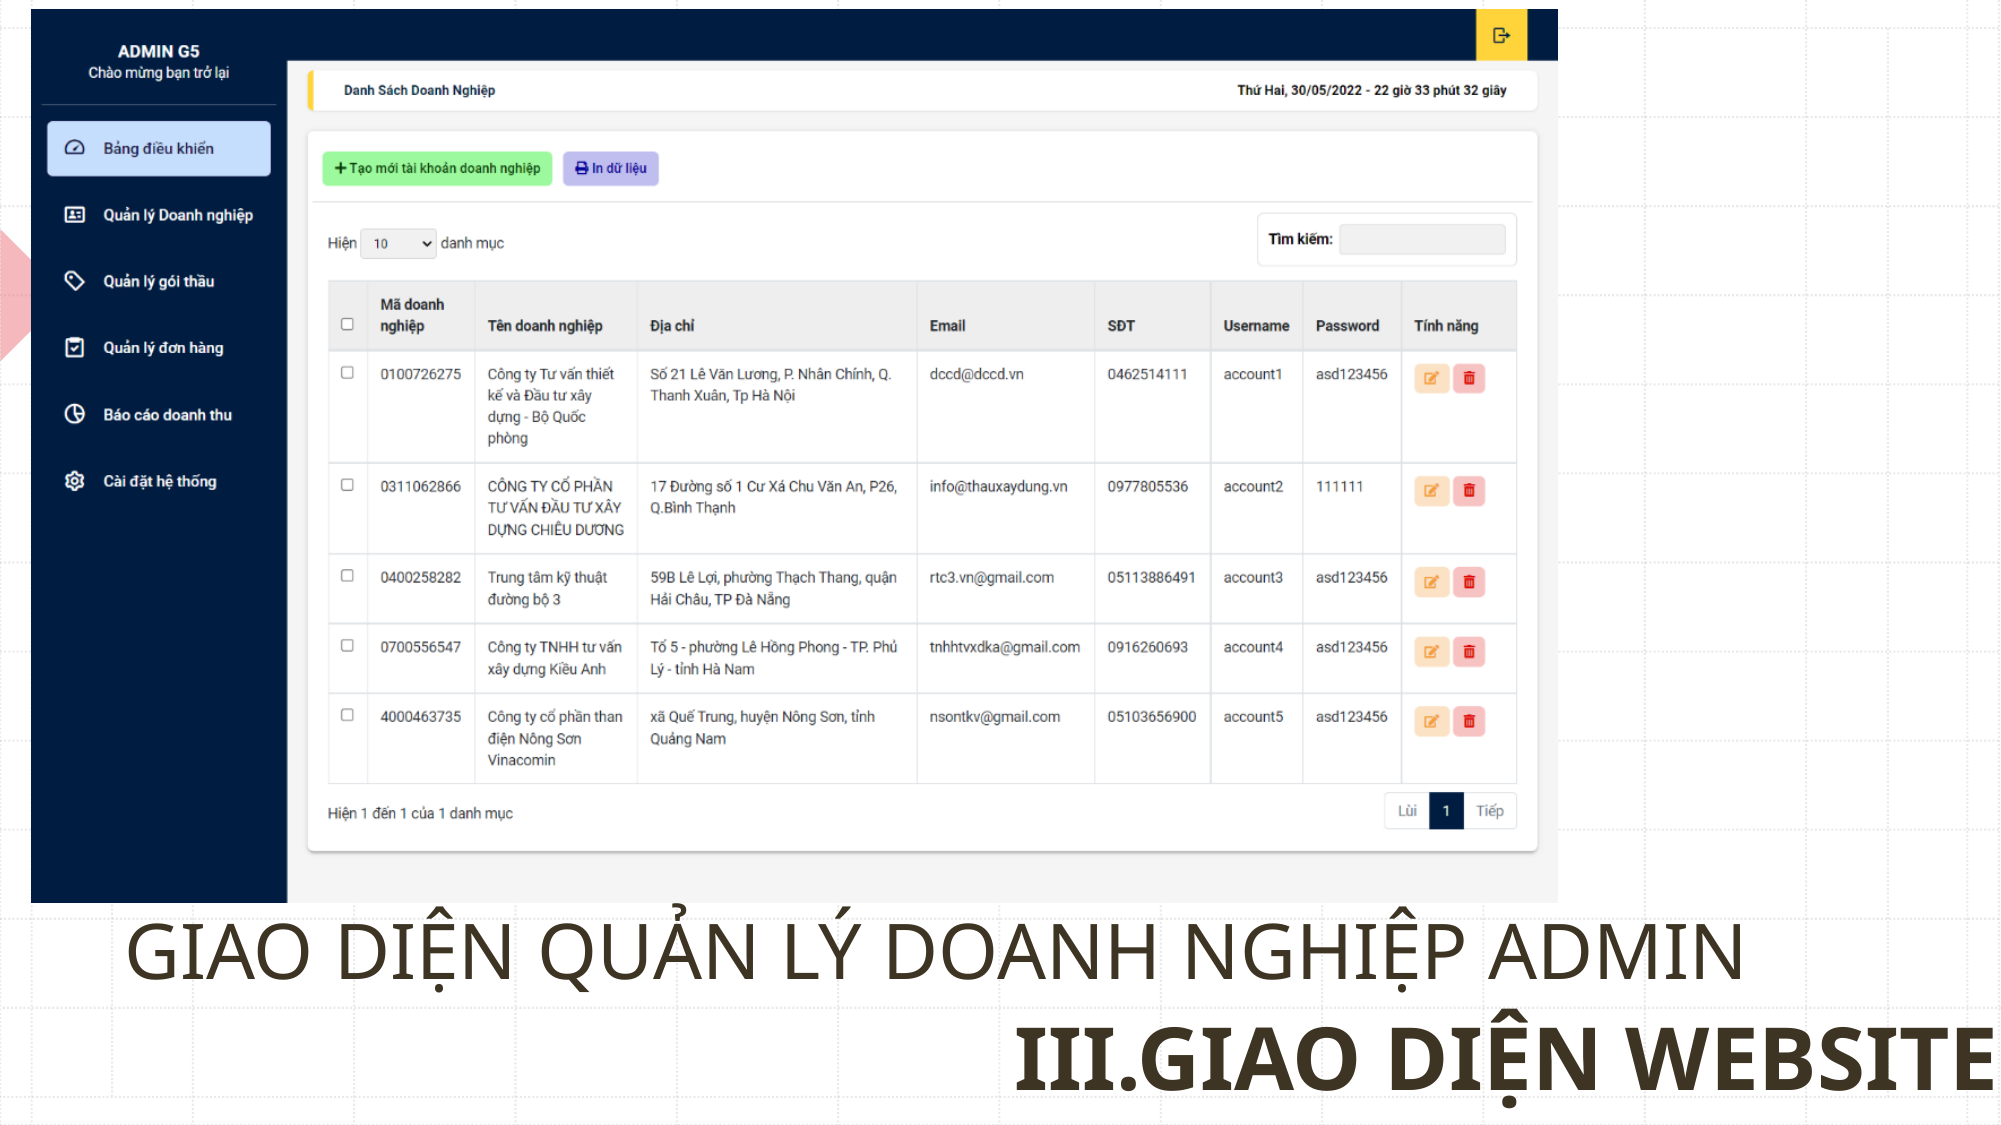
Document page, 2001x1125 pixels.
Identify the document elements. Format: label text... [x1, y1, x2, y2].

text_box III.GIAO DIỆN WEBSITE [999, 990, 2000, 1116]
title GIAO DIỆN QUẢN LÝ DOANH NGHIỆP ADMIN [109, 870, 1803, 1003]
picture [31, 9, 1558, 903]
